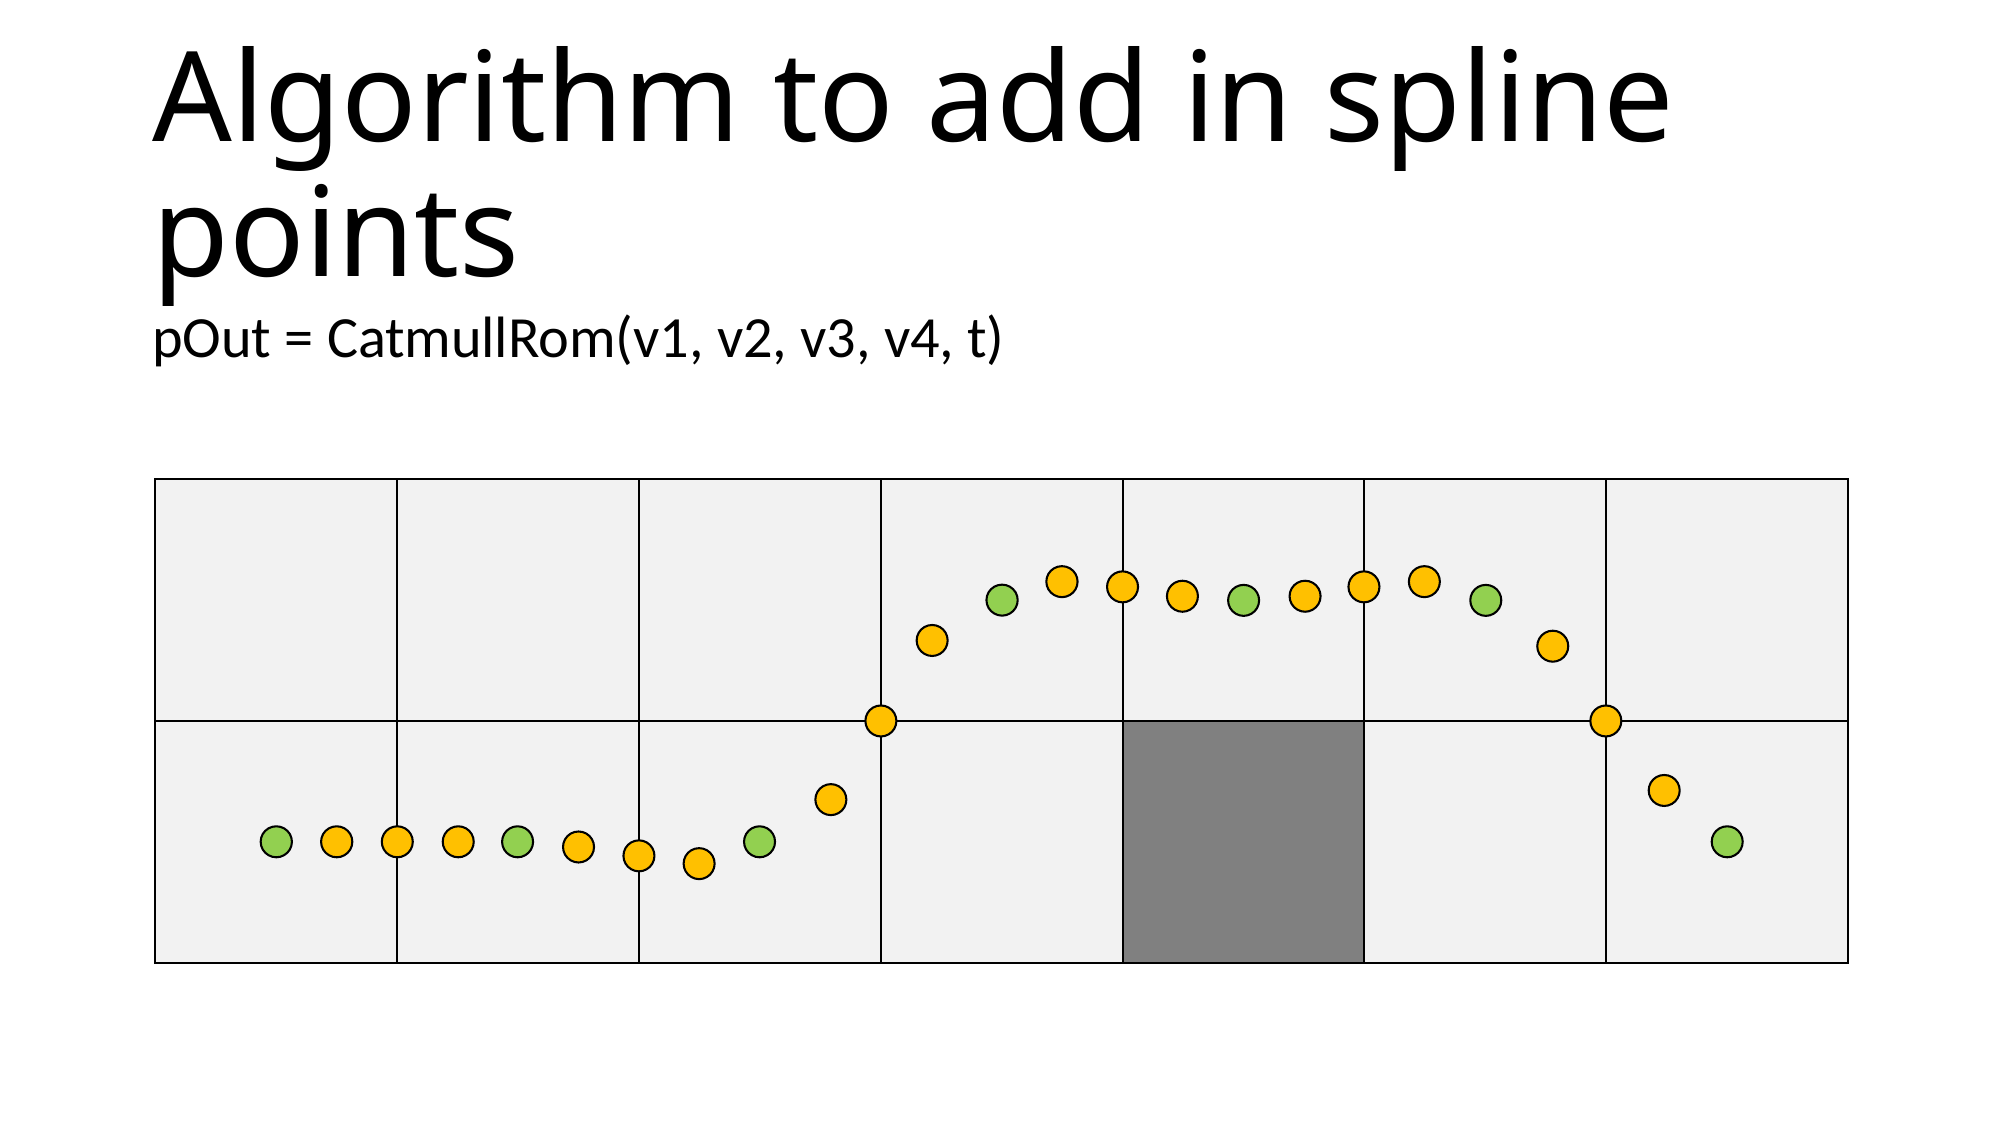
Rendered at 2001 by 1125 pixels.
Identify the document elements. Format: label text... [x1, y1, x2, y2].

title Algorithm to add in spline points [137, 59, 1863, 278]
text_box [1469, 583, 1503, 617]
text_box [1227, 583, 1261, 617]
text_box [638, 722, 880, 964]
text_box [320, 825, 354, 859]
text_box [396, 722, 638, 964]
text_box [742, 825, 777, 859]
text_box [561, 830, 596, 864]
text_box [1122, 722, 1363, 964]
text_box [380, 825, 414, 859]
text_box [985, 583, 1019, 617]
text_box [1122, 478, 1363, 722]
text_box [1347, 570, 1381, 604]
text_box [1710, 825, 1744, 859]
text_box [154, 478, 396, 722]
text_box [1045, 565, 1079, 599]
text_box [396, 478, 638, 722]
text_box [501, 825, 535, 859]
text_box [915, 623, 949, 658]
text_box [622, 839, 656, 873]
text_box [1363, 478, 1605, 722]
text_box [1288, 579, 1322, 613]
text_box [864, 704, 898, 738]
text_box [638, 478, 880, 722]
text_box [1165, 579, 1199, 613]
text_box [880, 478, 1122, 722]
text_box [1407, 565, 1441, 599]
text_box [441, 825, 475, 859]
text_box [154, 722, 396, 964]
list pOut = CatmullRom(v1, v2, v3, v4, t) [137, 299, 1863, 1014]
text_box [1647, 773, 1681, 808]
text_box [259, 825, 293, 859]
text_box [1589, 704, 1623, 738]
text_box [1605, 478, 1849, 720]
text_box [1605, 720, 1849, 964]
text_box [1536, 629, 1570, 663]
text_box [880, 722, 1122, 964]
text_box [814, 783, 848, 817]
text_box [1363, 722, 1605, 964]
text_box [682, 847, 716, 881]
text_box [1106, 570, 1140, 604]
